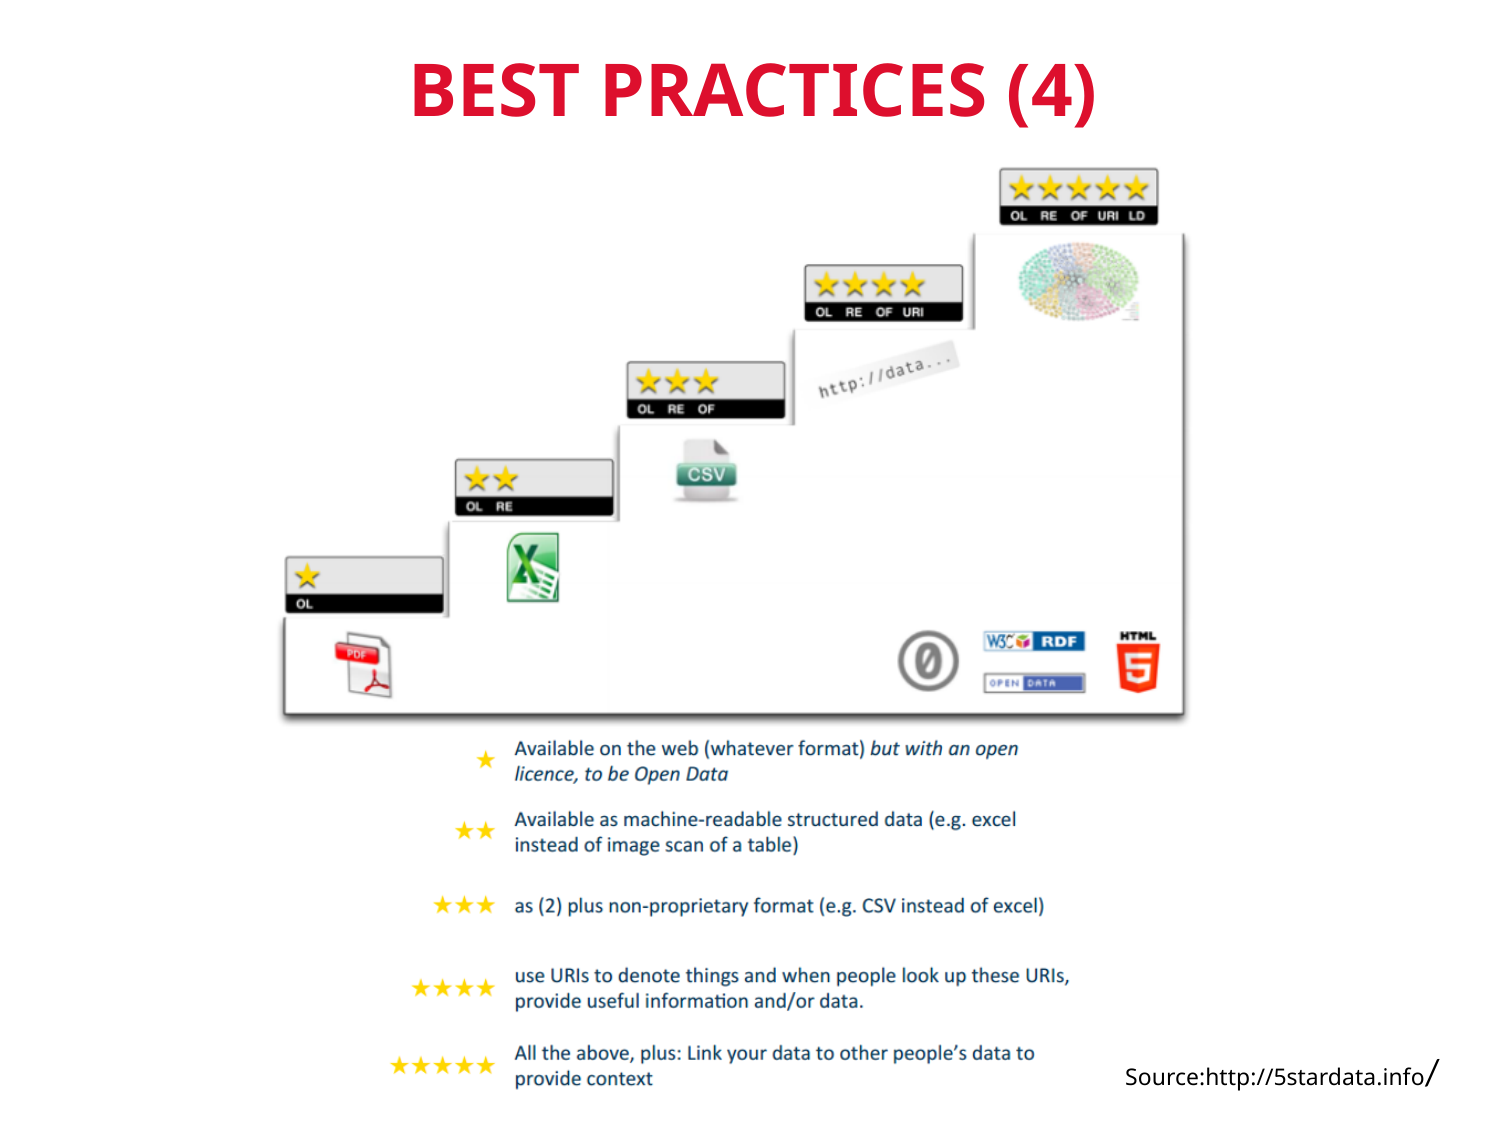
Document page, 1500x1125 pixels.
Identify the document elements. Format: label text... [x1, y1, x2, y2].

title BEST PRACTICES (4) [77, 0, 1428, 181]
picture [212, 158, 1225, 1093]
text_box Source:http://5stardata.info/ [1110, 1040, 1455, 1100]
